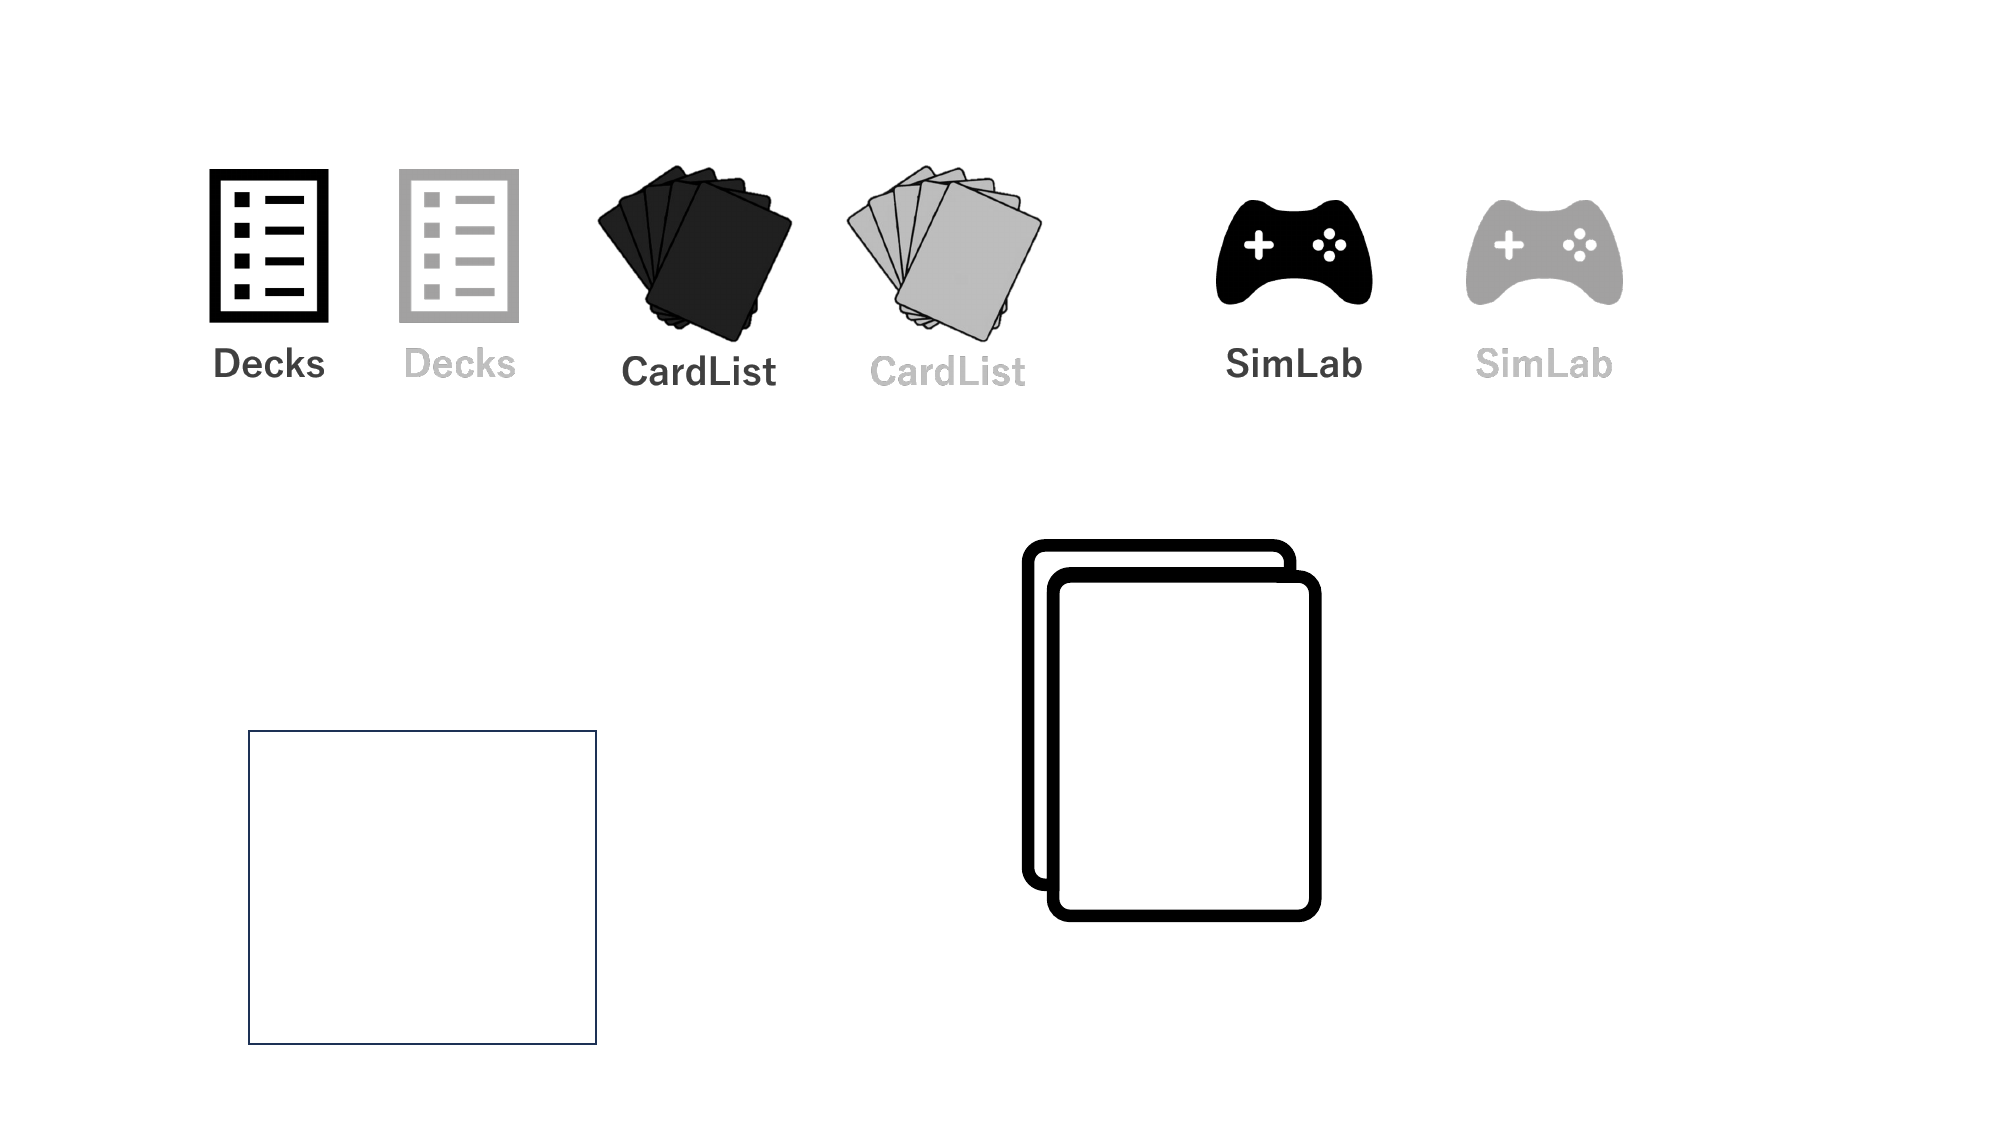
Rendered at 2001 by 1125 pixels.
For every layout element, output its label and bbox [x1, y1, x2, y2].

picture [379, 169, 539, 410]
picture [189, 169, 348, 410]
text_box [1027, 545, 1316, 916]
picture [1202, 200, 1386, 410]
text_box [248, 730, 597, 1045]
picture [845, 165, 1048, 419]
picture [1452, 200, 1636, 410]
picture [596, 165, 799, 419]
